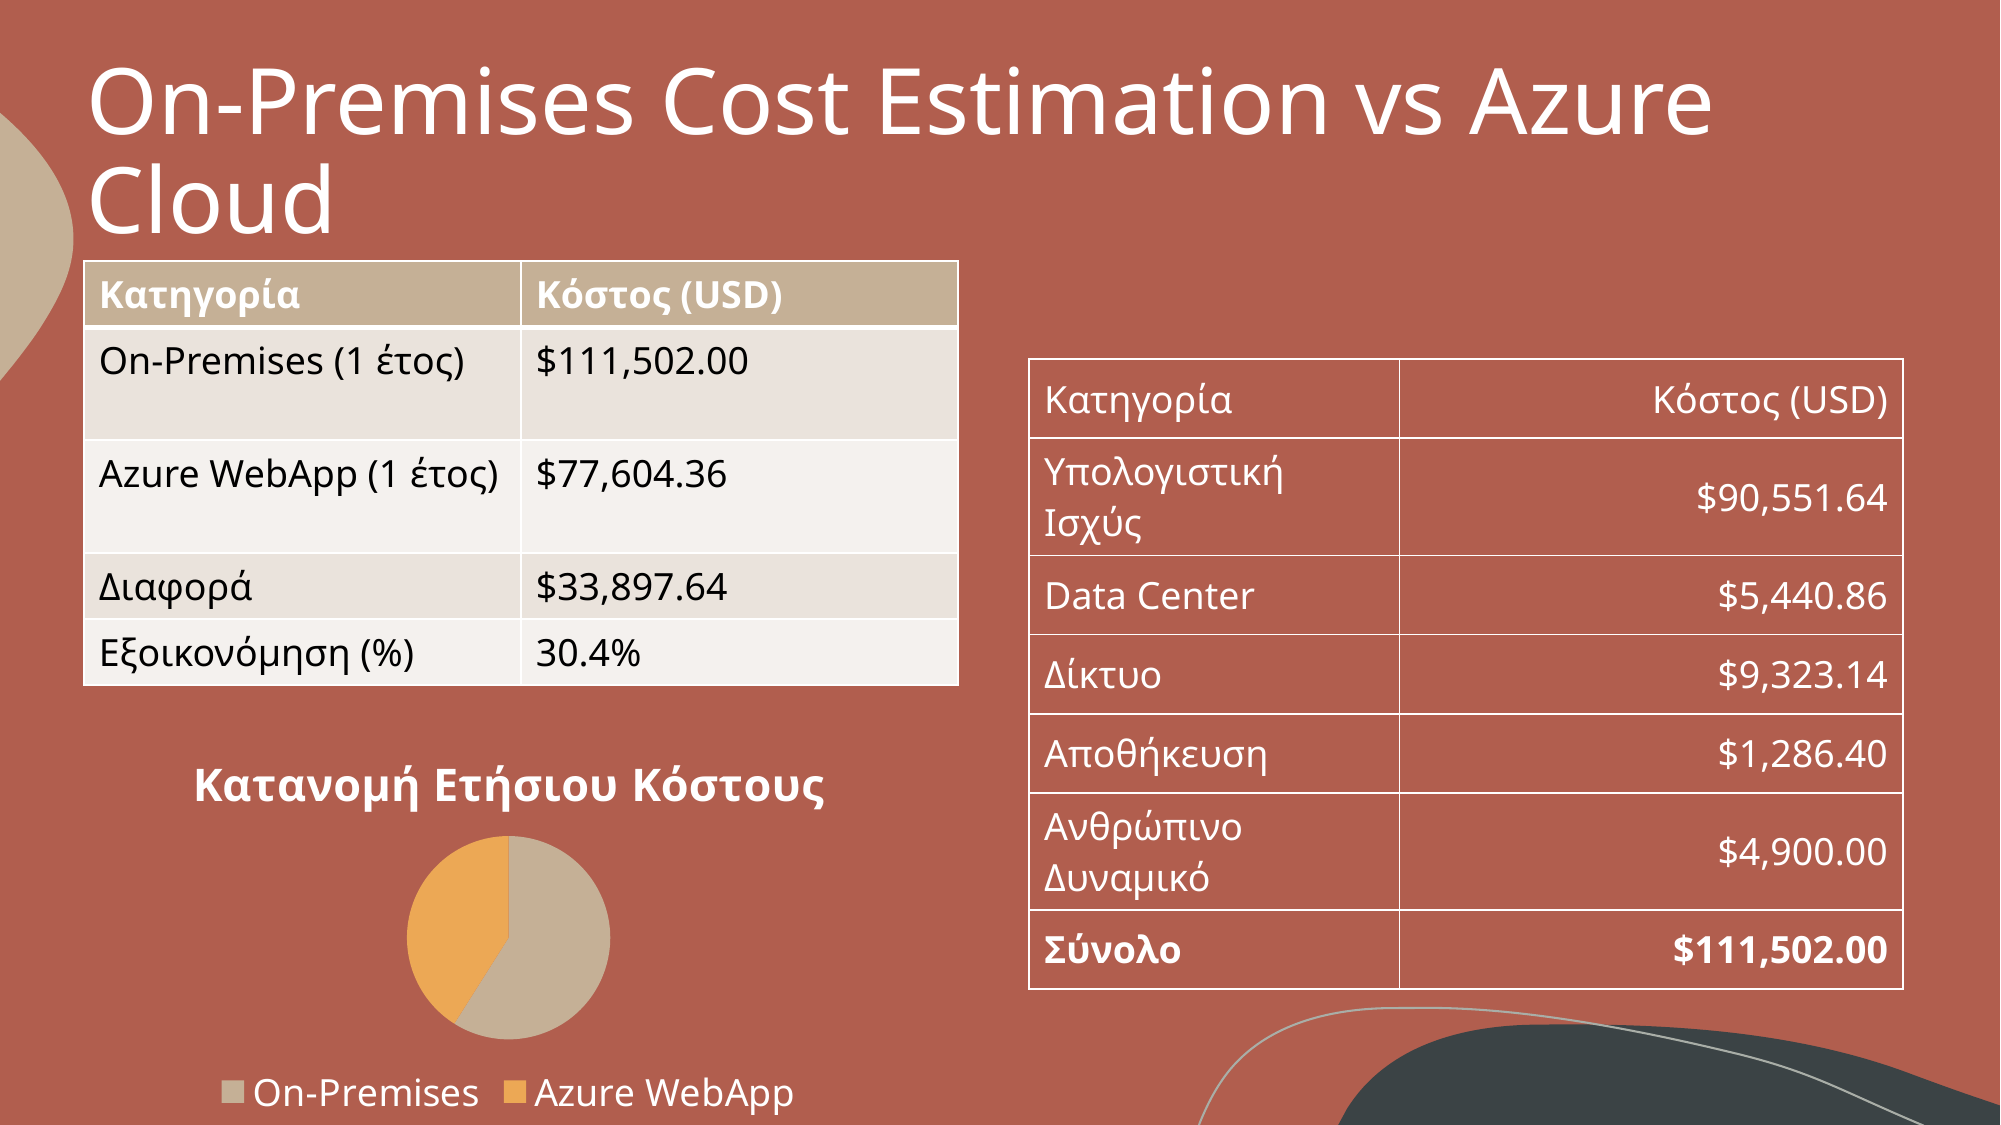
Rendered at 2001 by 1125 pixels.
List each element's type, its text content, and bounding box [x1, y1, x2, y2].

table_cell 30.4% [522, 620, 957, 684]
table_header Κόστος (USD) [1400, 360, 1902, 437]
table_cell $33,897.64 [522, 554, 957, 618]
table_cell Εξοικονόμηση (%) [85, 620, 520, 684]
table_cell $5,440.86 [1400, 556, 1902, 634]
table_cell Azure WebApp (1 έτος) [85, 441, 520, 552]
table_cell $90,551.64 [1400, 439, 1902, 555]
table_cell $9,323.14 [1400, 635, 1902, 713]
table_cell Δίκτυο [1030, 635, 1399, 713]
table_cell $77,604.36 [522, 441, 957, 552]
table_cell $1,286.40 [1400, 715, 1902, 792]
table_cell $111,502.00 [522, 330, 957, 439]
table_cell Υπολογιστική Ισχύς [1030, 439, 1399, 555]
title On-Premises Cost Estimation vs Azure Cloud [71, 76, 1929, 233]
table_header Κατηγορία [85, 262, 520, 325]
chart [96, 724, 921, 1125]
table_cell $4,900.00 [1400, 794, 1902, 909]
table_cell Διαφορά [85, 554, 520, 618]
table_cell On-Premises (1 έτος) [85, 330, 520, 439]
table_cell Σύνολο [1030, 911, 1399, 988]
table_cell Data Center [1030, 556, 1399, 634]
table_cell Ανθρώπινο Δυναμικό [1030, 794, 1399, 909]
table_cell Αποθήκευση [1030, 715, 1399, 792]
table_cell $111,502.00 [1400, 911, 1902, 988]
table_header Κατηγορία [1030, 360, 1399, 437]
table_header Κόστος (USD) [522, 262, 957, 325]
